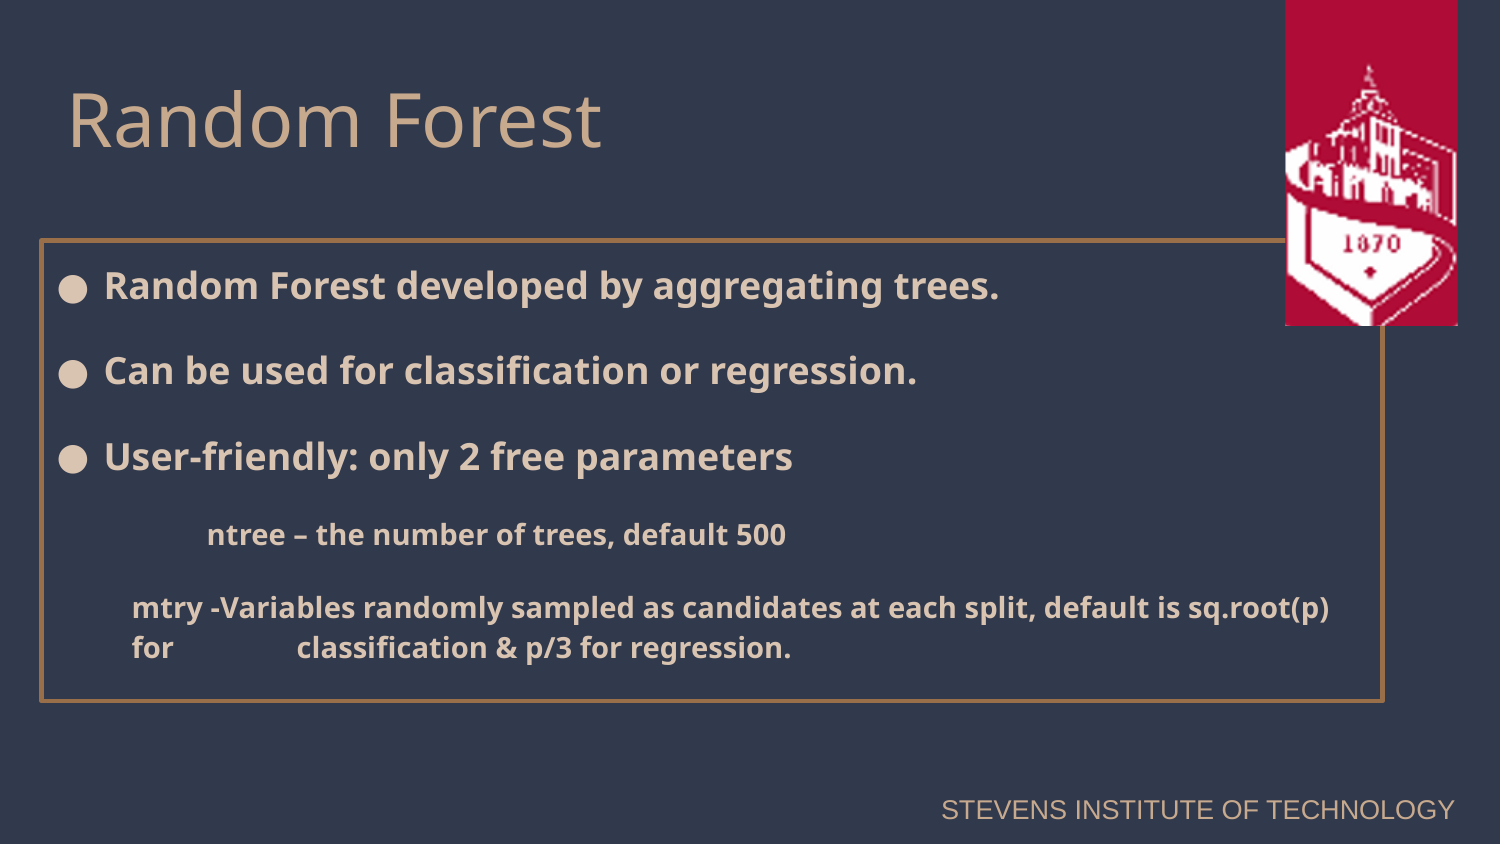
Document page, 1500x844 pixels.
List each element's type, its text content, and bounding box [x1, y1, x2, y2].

text_box STEVENS INSTITUTE OF TECHNOLOGY [925, 785, 1500, 834]
title Random Forest [51, 61, 851, 178]
picture [1285, 0, 1458, 327]
list Random Forest developed by aggregating trees. Can be used for classification or regression. User-friendly: only 2 free parameters ntree – the number of trees, default 500 mtry -Variables randomly sampled as candidates at each split, default is sq.root(p) for classification & p/3 for regression. [41, 240, 1383, 701]
